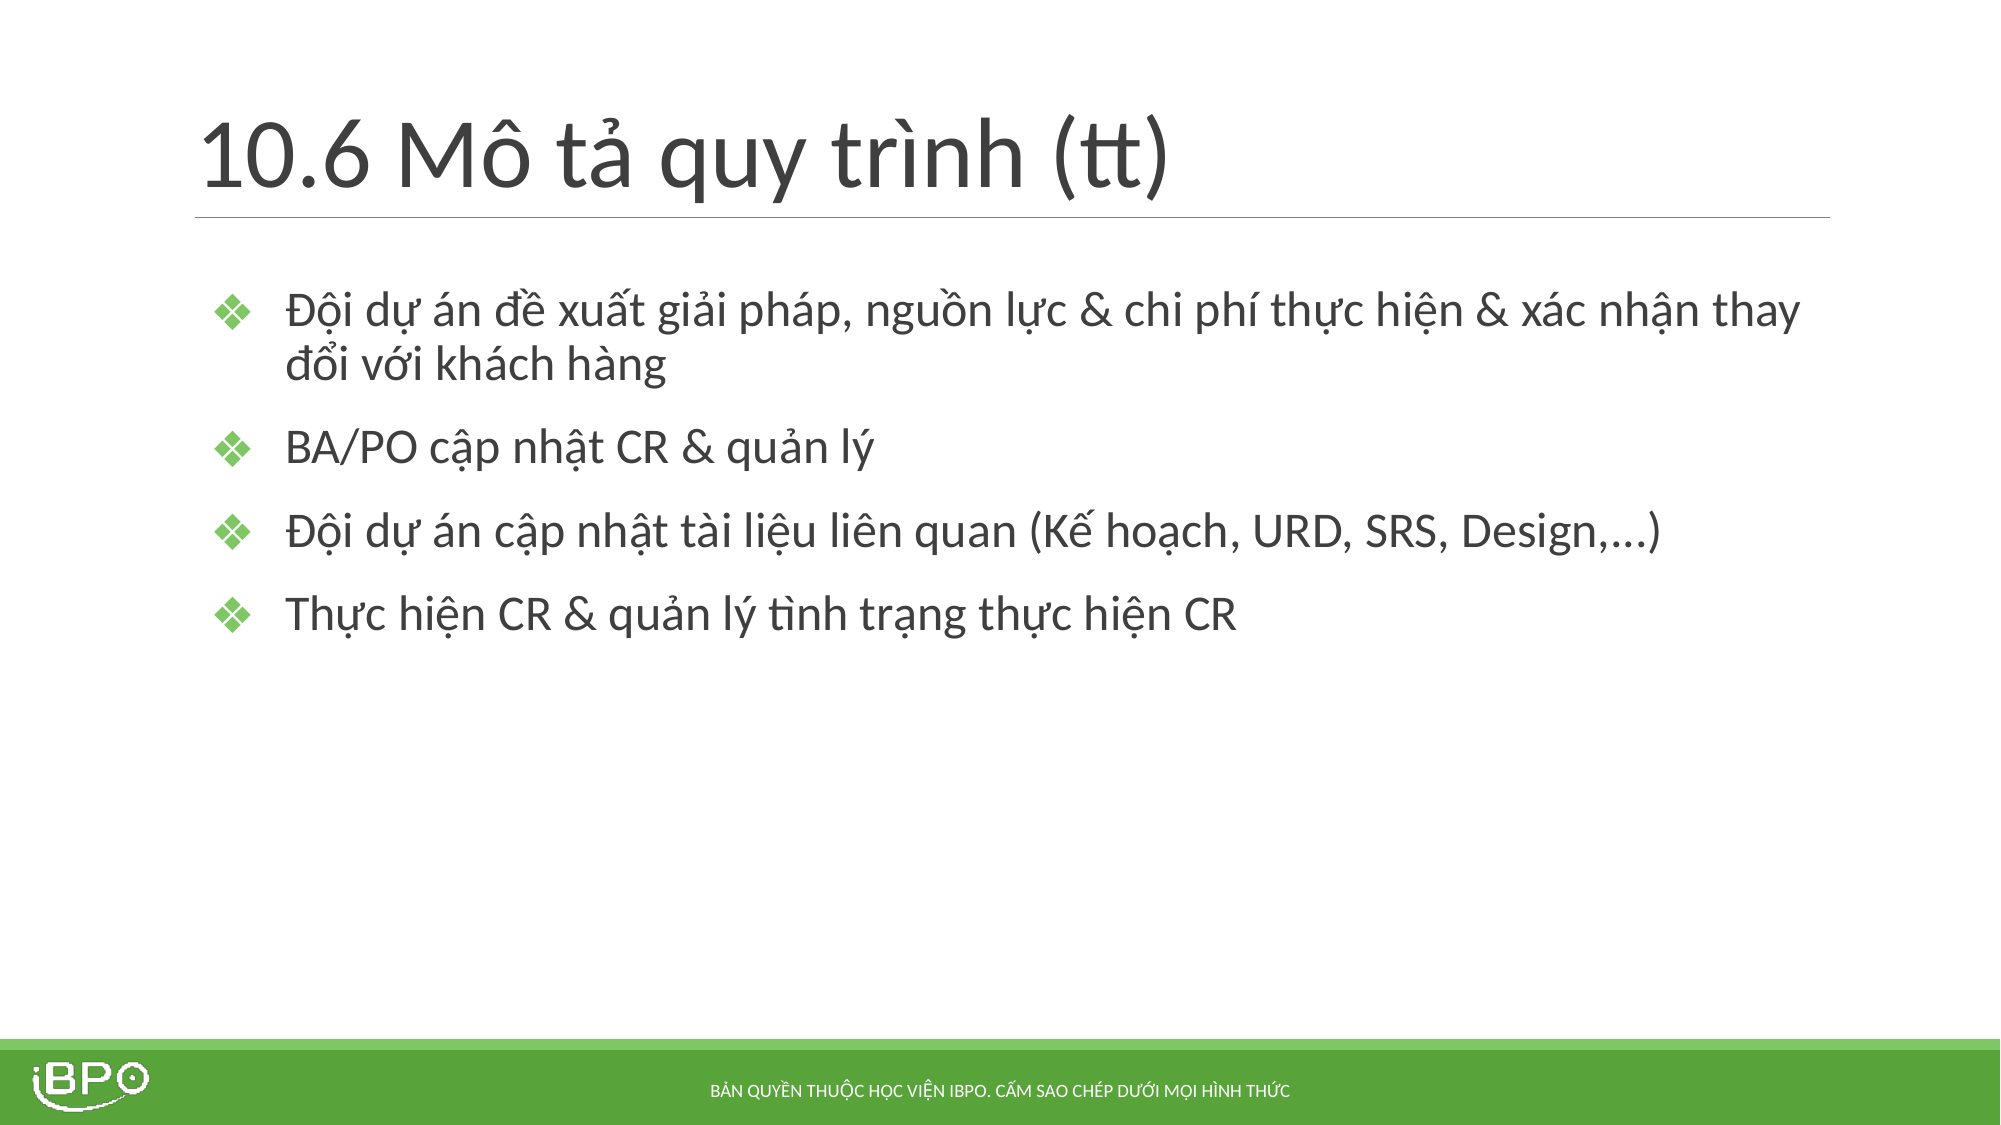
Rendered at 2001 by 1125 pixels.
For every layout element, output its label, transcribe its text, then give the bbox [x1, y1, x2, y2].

title 10.6 Mô tả quy trình (tt) [180, 47, 1830, 216]
picture [13, 1048, 167, 1125]
list Đội dự án đề xuất giải pháp, nguồn lực & chi phí thực hiện & xác nhận thay đổi với khách hàng BA/PO cập nhật CR & quản lý Đội dự án cập nhật tài liệu liên quan (Kế hoạch, URD, SRS, Design,...) Thực hiện CR & quản lý tình trạng thực hiện CR [180, 276, 1830, 963]
footer BẢN QUYỀN THUỘC HỌC VIỆN IBPO. CẤM SAO CHÉP DƯỚI MỌI HÌNH THỨC [604, 1059, 1396, 1120]
